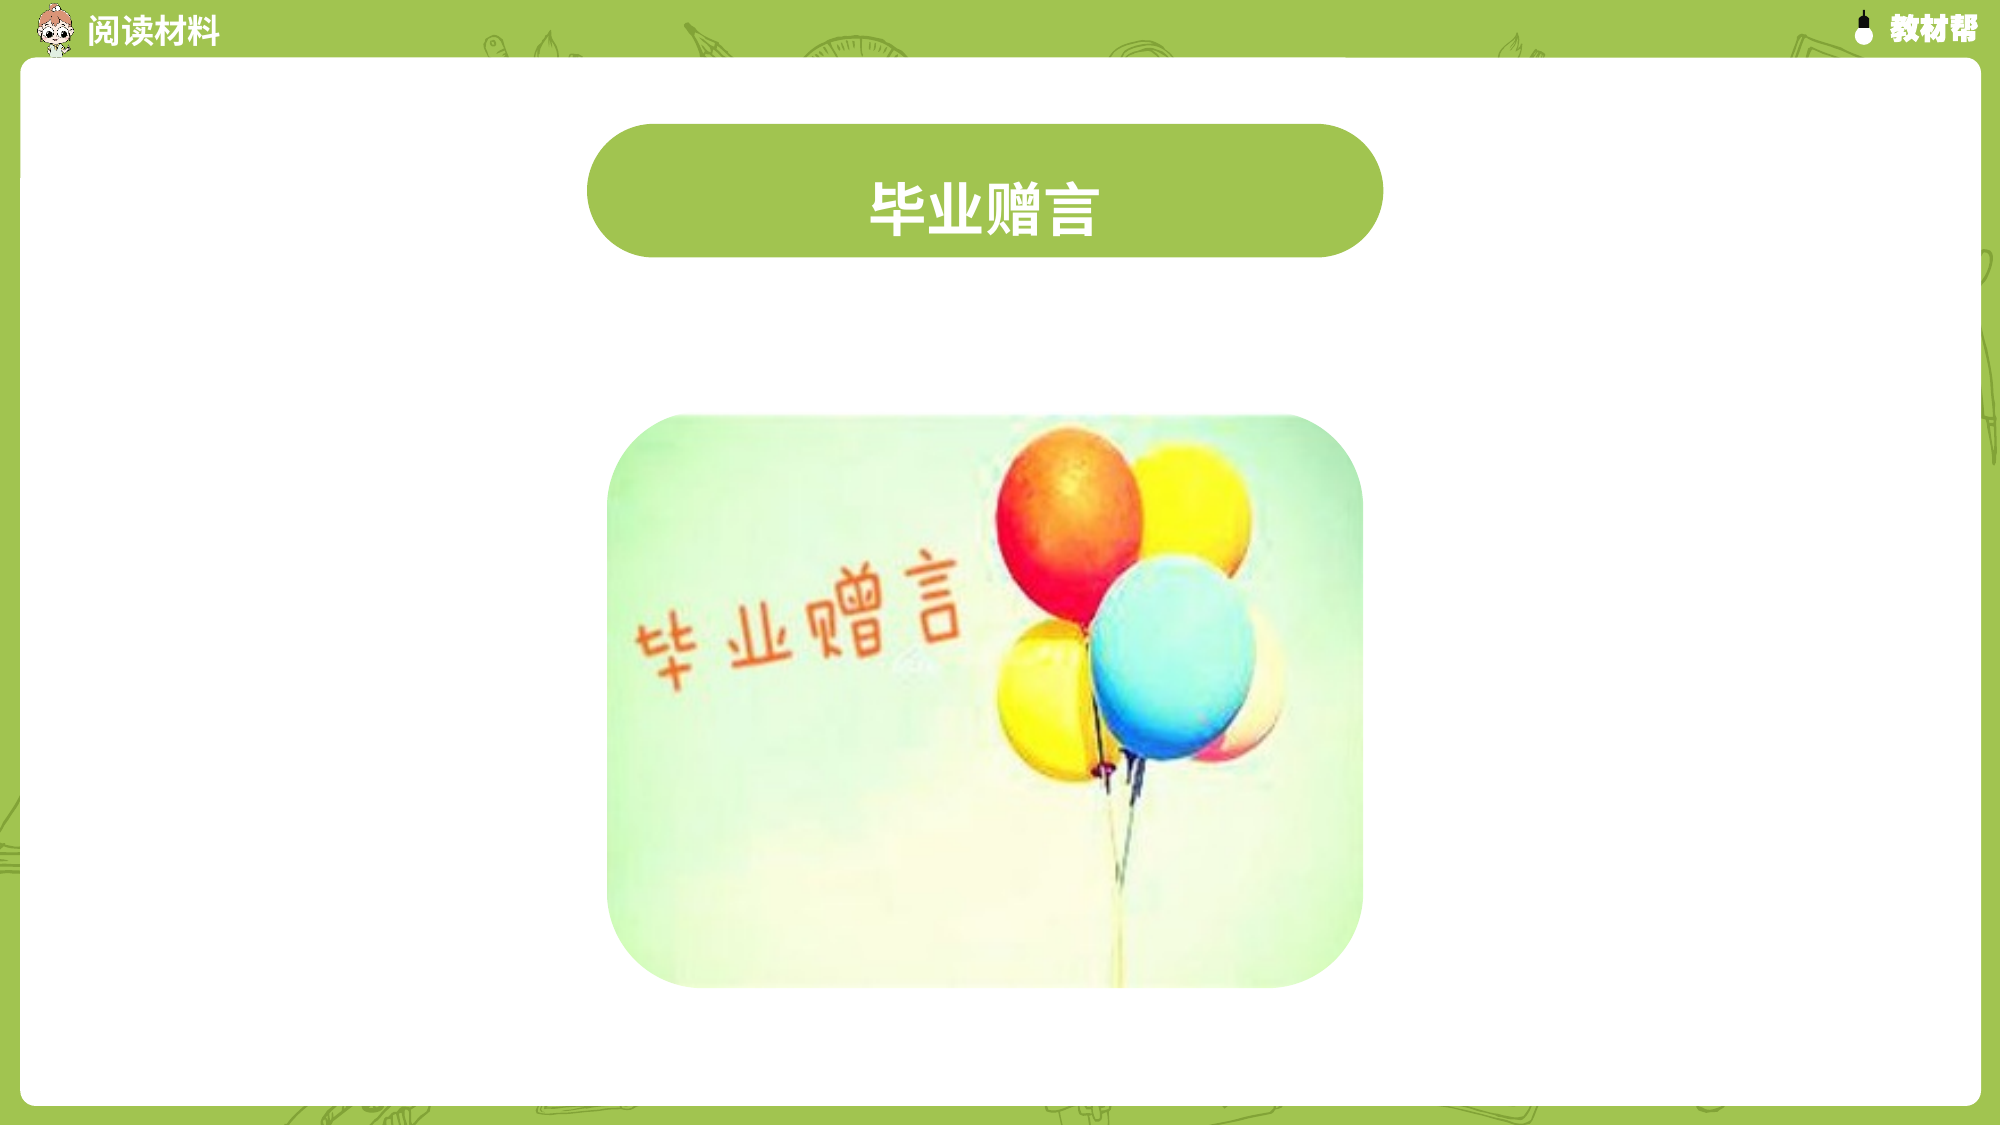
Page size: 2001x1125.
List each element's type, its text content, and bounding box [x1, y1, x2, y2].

picture [36, 1, 75, 58]
text_box 毕业赠言 [585, 122, 1385, 259]
picture [606, 411, 1364, 989]
